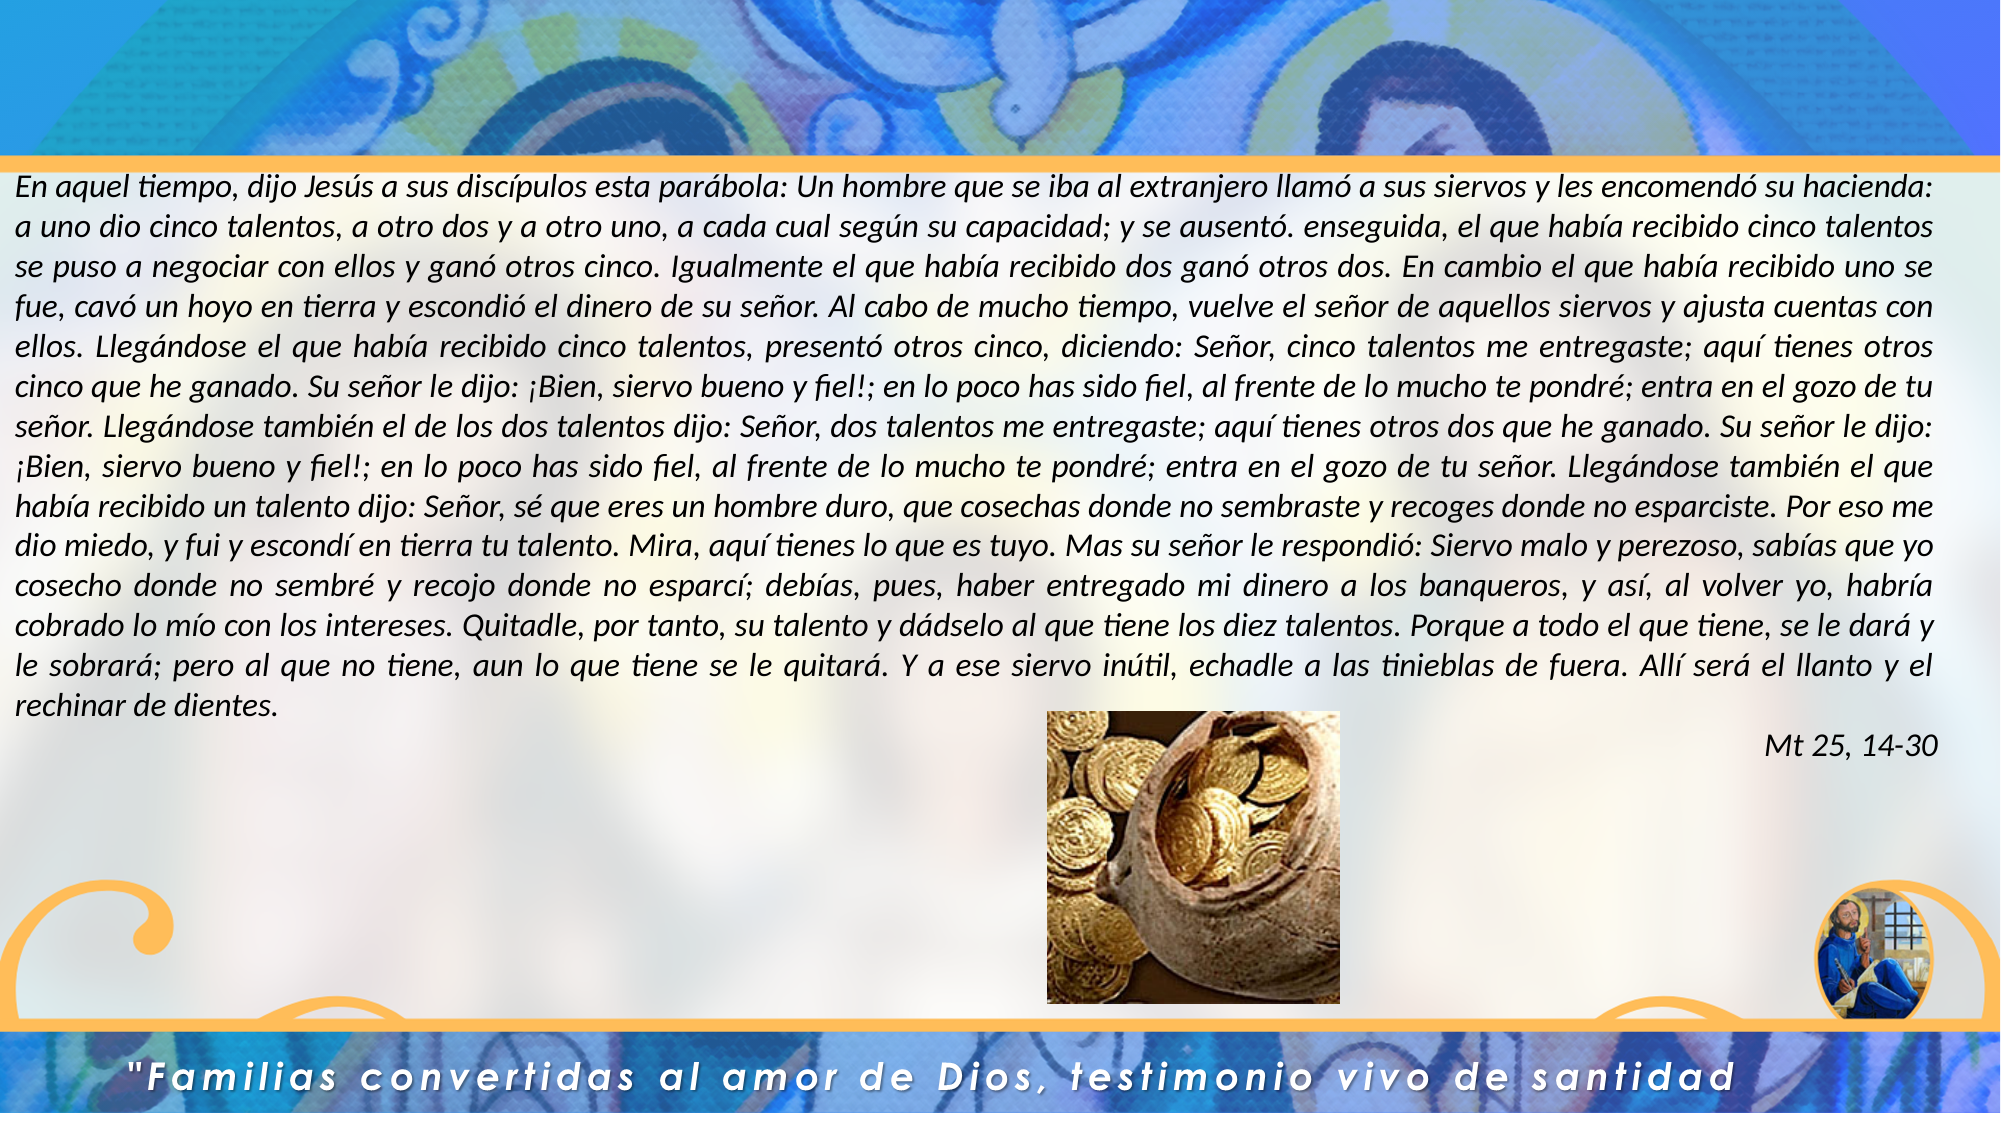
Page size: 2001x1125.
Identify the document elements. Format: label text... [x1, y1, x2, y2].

text_box En aquel tiempo, dijo Jesús a sus discípulos esta parábola: Un hombre que se iba al extranjero llamó a sus siervos y les encomendó su hacienda: a uno dio cinco talentos, a otro dos y a otro uno, a cada cual según su capacidad; y se ausentó. enseguida, el que había recibido cinco talentos se puso a negociar con ellos y ganó otros cinco. Igualmente el que había recibido dos ganó otros dos. En cambio el que había recibido uno se fue, cavó un hoyo en tierra y escondió el dinero de su señor. Al cabo de mucho tiempo, vuelve el señor de aquellos siervos y ajusta cuentas con ellos. Llegándose el que había recibido cinco talentos, presentó otros cinco, diciendo: Señor, cinco talentos me entregaste; aquí tienes otros cinco que he ganado. Su señor le dijo: ¡Bien, siervo bueno y fiel!; en lo poco has sido fiel, al frente de lo mucho te pondré; entra en el gozo de tu señor. Llegándose también el de los dos talentos dijo: Señor, dos talentos me entregaste; aquí tienes otros dos que he ganado. Su señor le dijo: ¡Bien, siervo bueno y fiel!; en lo poco has sido fiel, al frente de lo mucho te pondré; entra en el gozo de tu señor. Llegándose también el que había recibido un talento dijo: Señor, sé que eres un hombre duro, que cosechas donde no sembraste y recoges donde no esparciste. Por eso me dio miedo, y fui y escondí en tierra tu talento. Mira, aquí tienes lo que es tuyo. Mas su señor le respondió: Siervo malo y perezoso, sabías que yo cosecho donde no sembré y recojo donde no esparcí; debías, pues, haber entregado mi dinero a los banqueros, y así, al volver yo, habría cobrado lo mío con los intereses. Quitadle, por tanto, su talento y dádselo al que tiene los diez talentos. Porque a todo el que tiene, se le dará y le sobrará; pero al que no tiene, aun lo que tiene se le quitará. Y a ese siervo inútil, echadle a las tinieblas de fuera. Allí será el llanto y el rechinar de dientes. Mt 25, 14-30 [0, 156, 1953, 771]
picture [0, 0, 2001, 1125]
